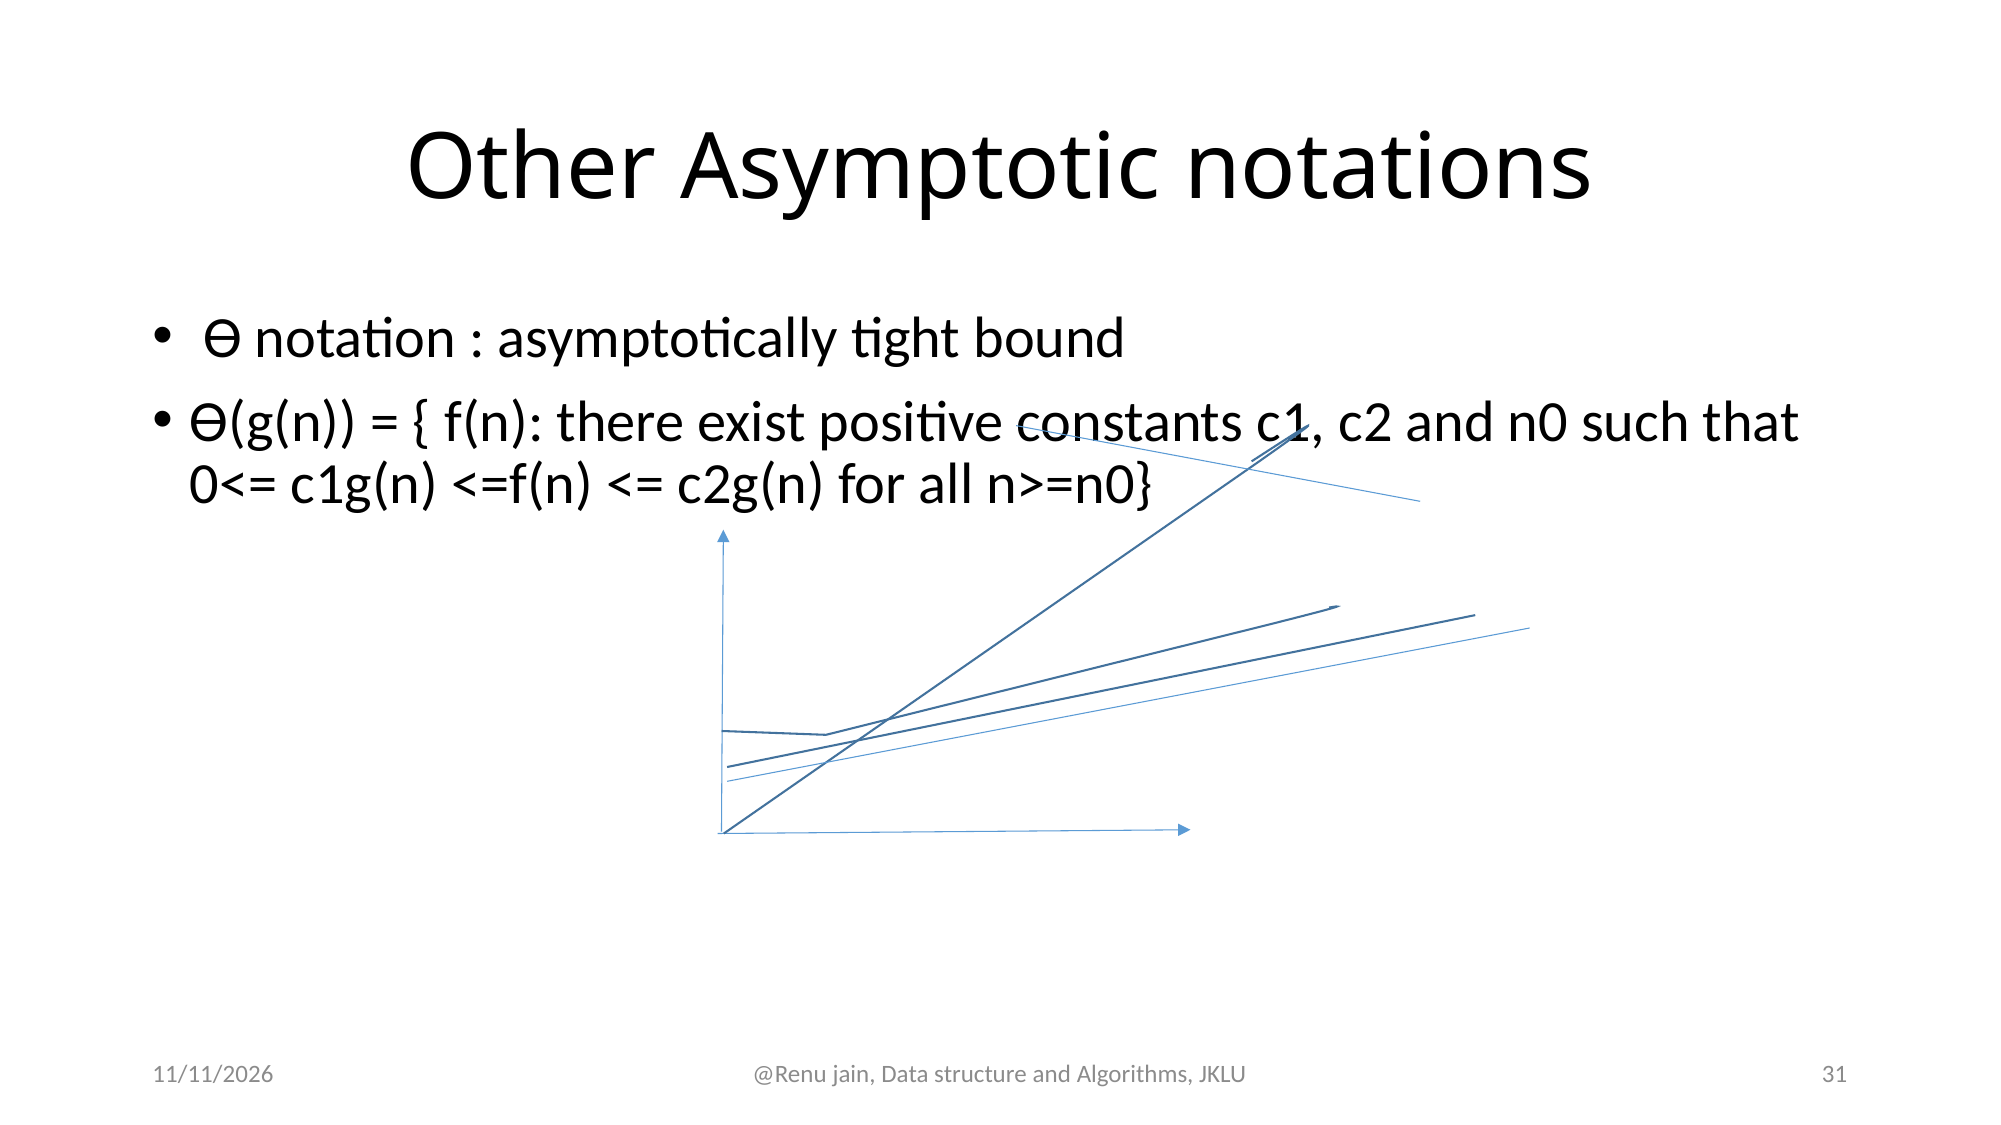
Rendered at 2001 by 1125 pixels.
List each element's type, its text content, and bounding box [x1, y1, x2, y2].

list Ө notation : asymptotically tight bound Ө(g(n)) = { f(n): there exist positive constants c1, c2 and n0 such that 0<= c1g(n) <=f(n) <= c2g(n) for all n>=n0} [137, 299, 1863, 1014]
footer @Renu jain, Data structure and Algorithms, JKLU [662, 1042, 1338, 1103]
text_box [1421, 614, 1476, 627]
title Other Asymptotic notations [137, 59, 1863, 278]
slide_number 31 [1412, 1042, 1863, 1103]
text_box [727, 627, 1530, 782]
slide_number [137, 1042, 588, 1103]
text_box [1243, 423, 1310, 469]
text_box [723, 501, 1421, 834]
text_box [1195, 469, 1249, 501]
